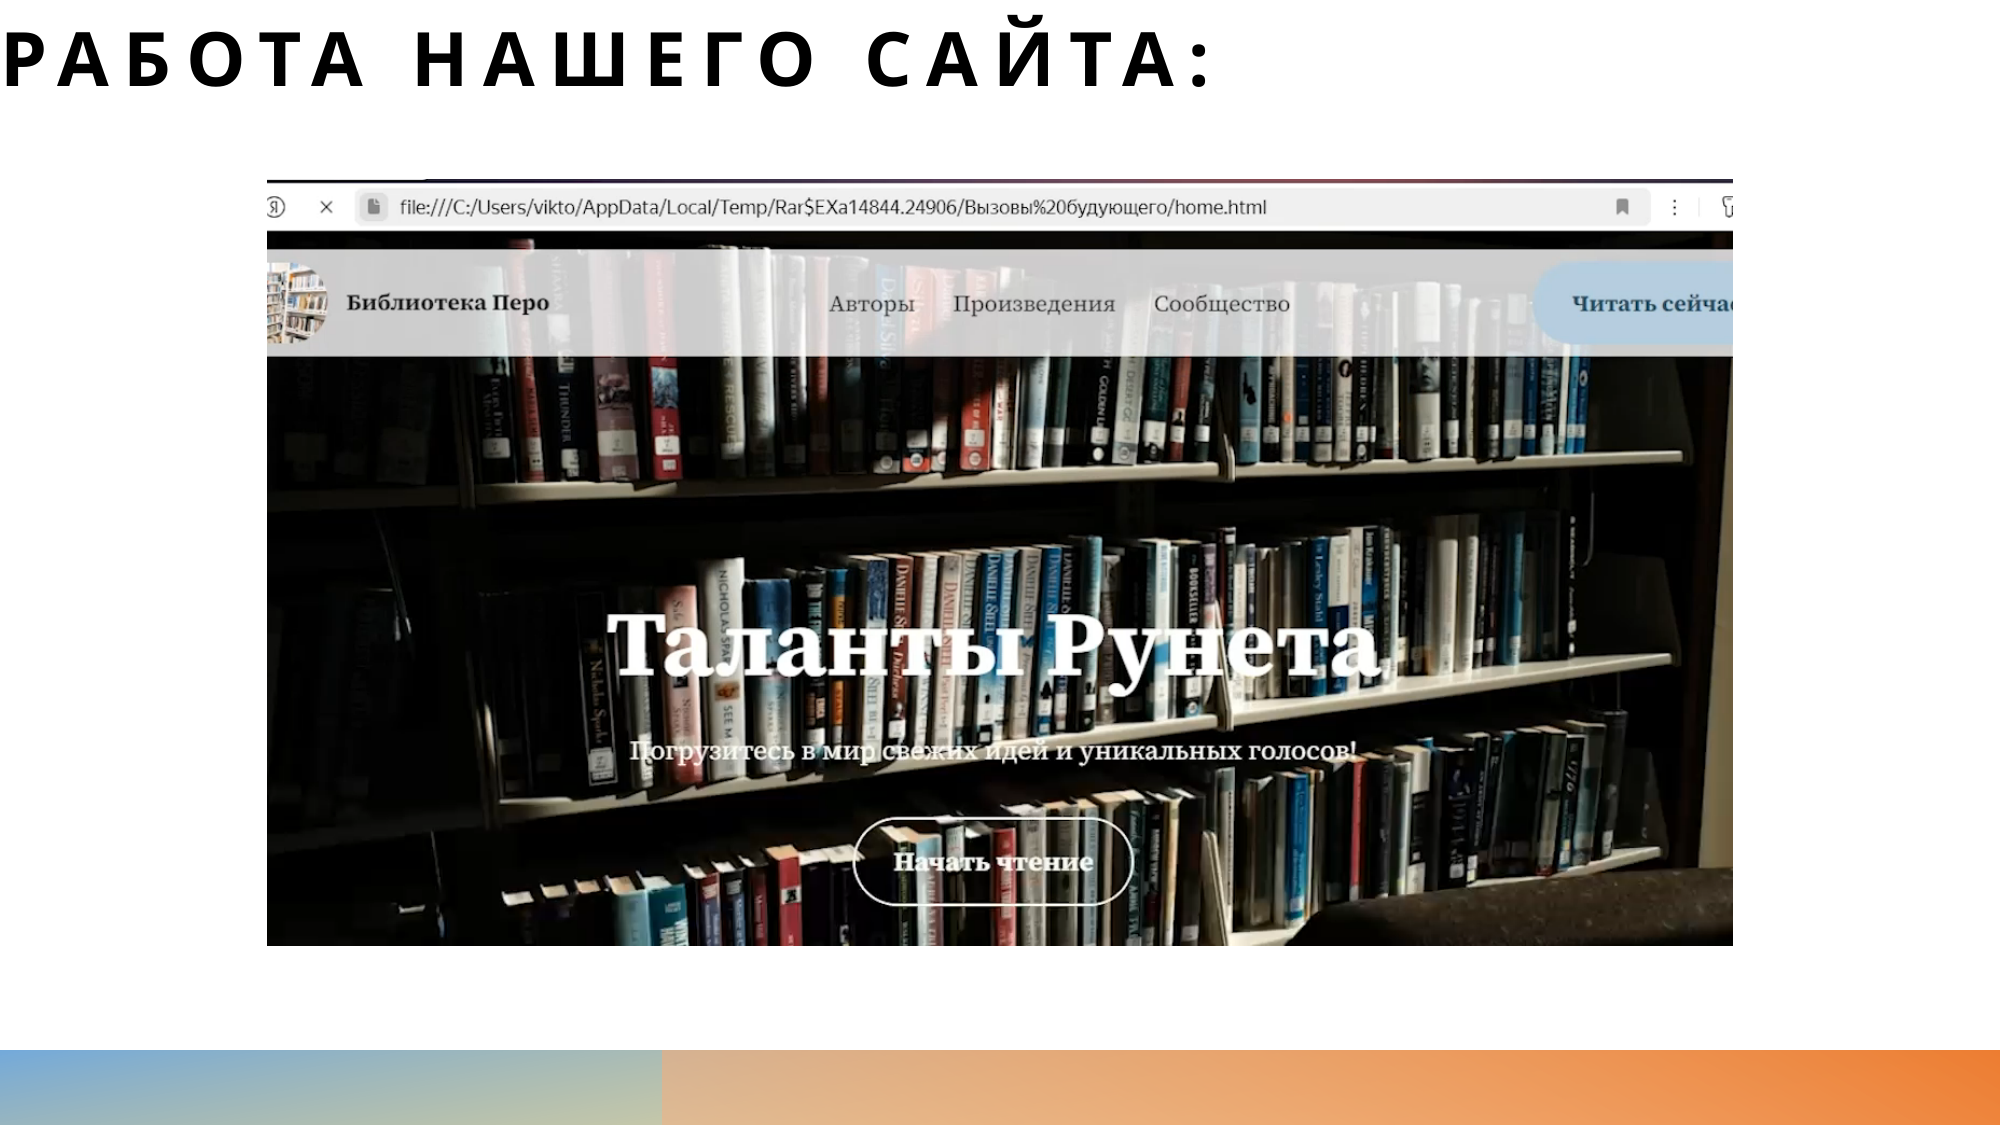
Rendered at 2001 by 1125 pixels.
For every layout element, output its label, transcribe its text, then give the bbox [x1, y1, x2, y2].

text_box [266, 178, 1734, 947]
title Работа нашего сайта: [0, 0, 1680, 102]
